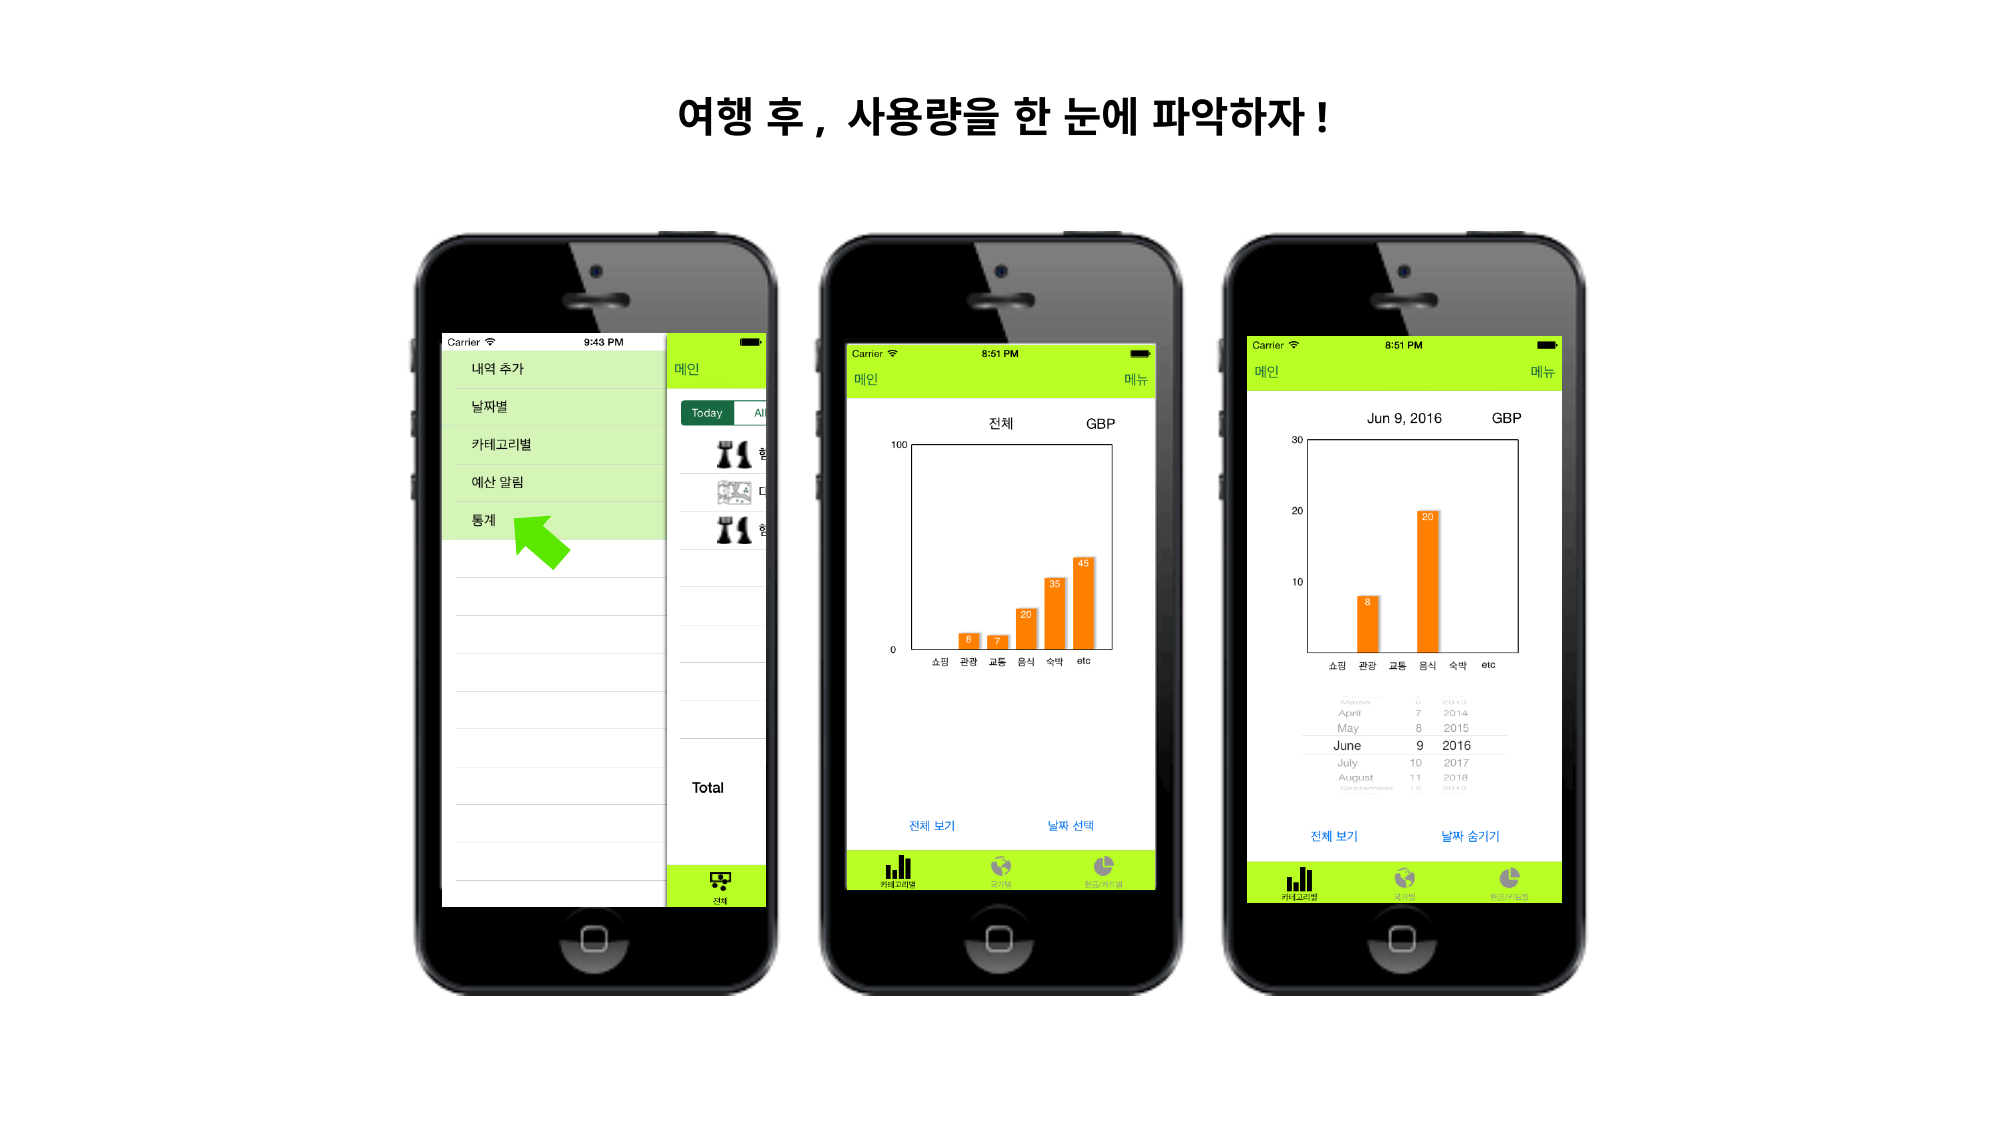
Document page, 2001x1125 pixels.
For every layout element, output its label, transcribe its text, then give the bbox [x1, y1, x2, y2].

picture [1210, 231, 1596, 996]
picture [807, 231, 1193, 996]
picture [402, 231, 788, 996]
title 여행 후, 사용량을 한 눈에 파악하자! [145, 10, 1871, 228]
